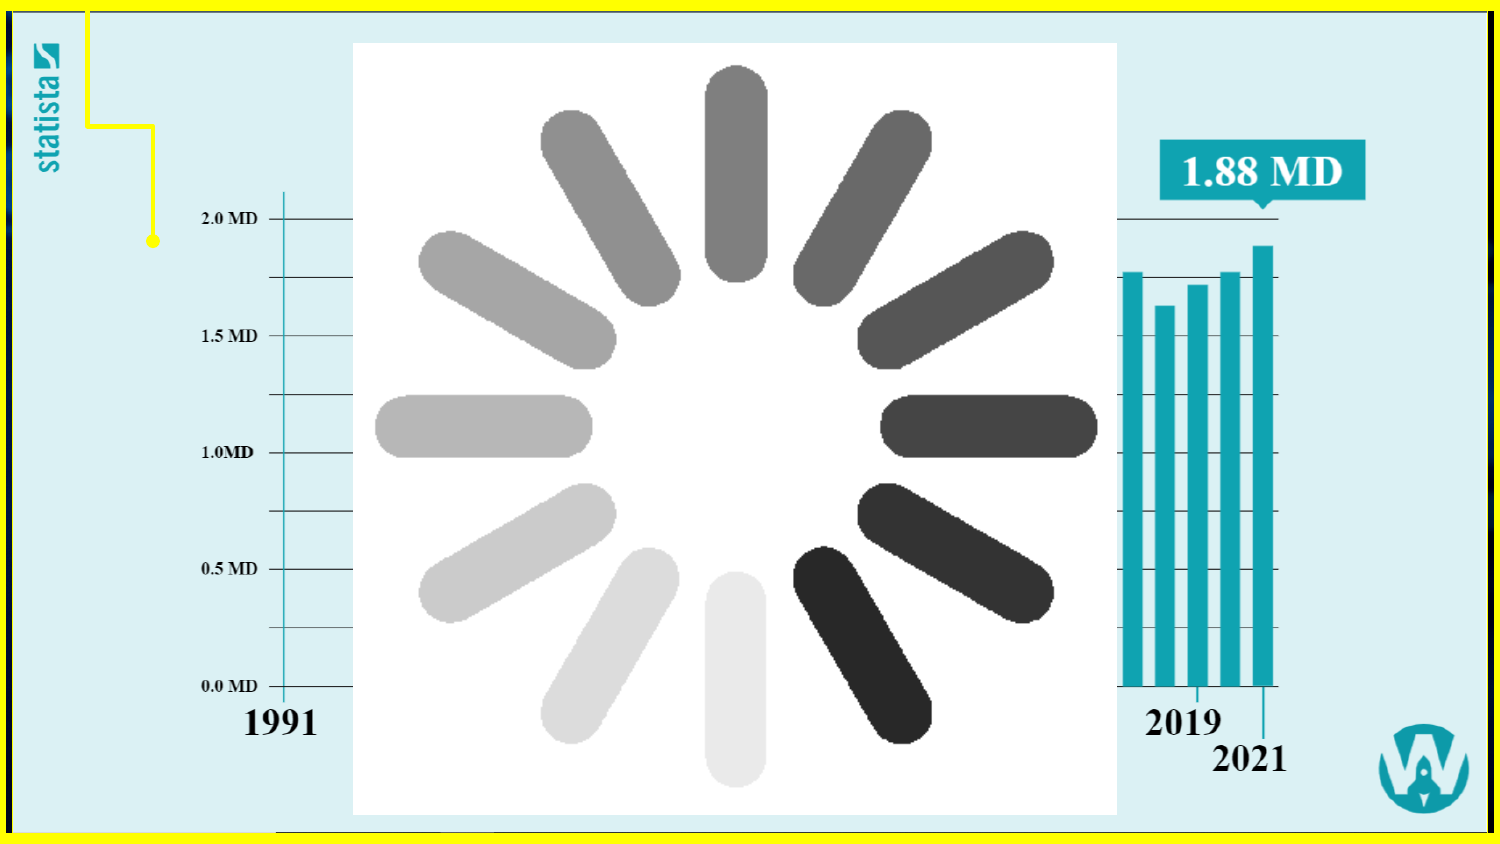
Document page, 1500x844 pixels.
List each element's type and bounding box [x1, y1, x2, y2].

text_box [5, 93, 236, 160]
picture [13, 10, 1487, 833]
table_header [1489, 11, 1494, 833]
